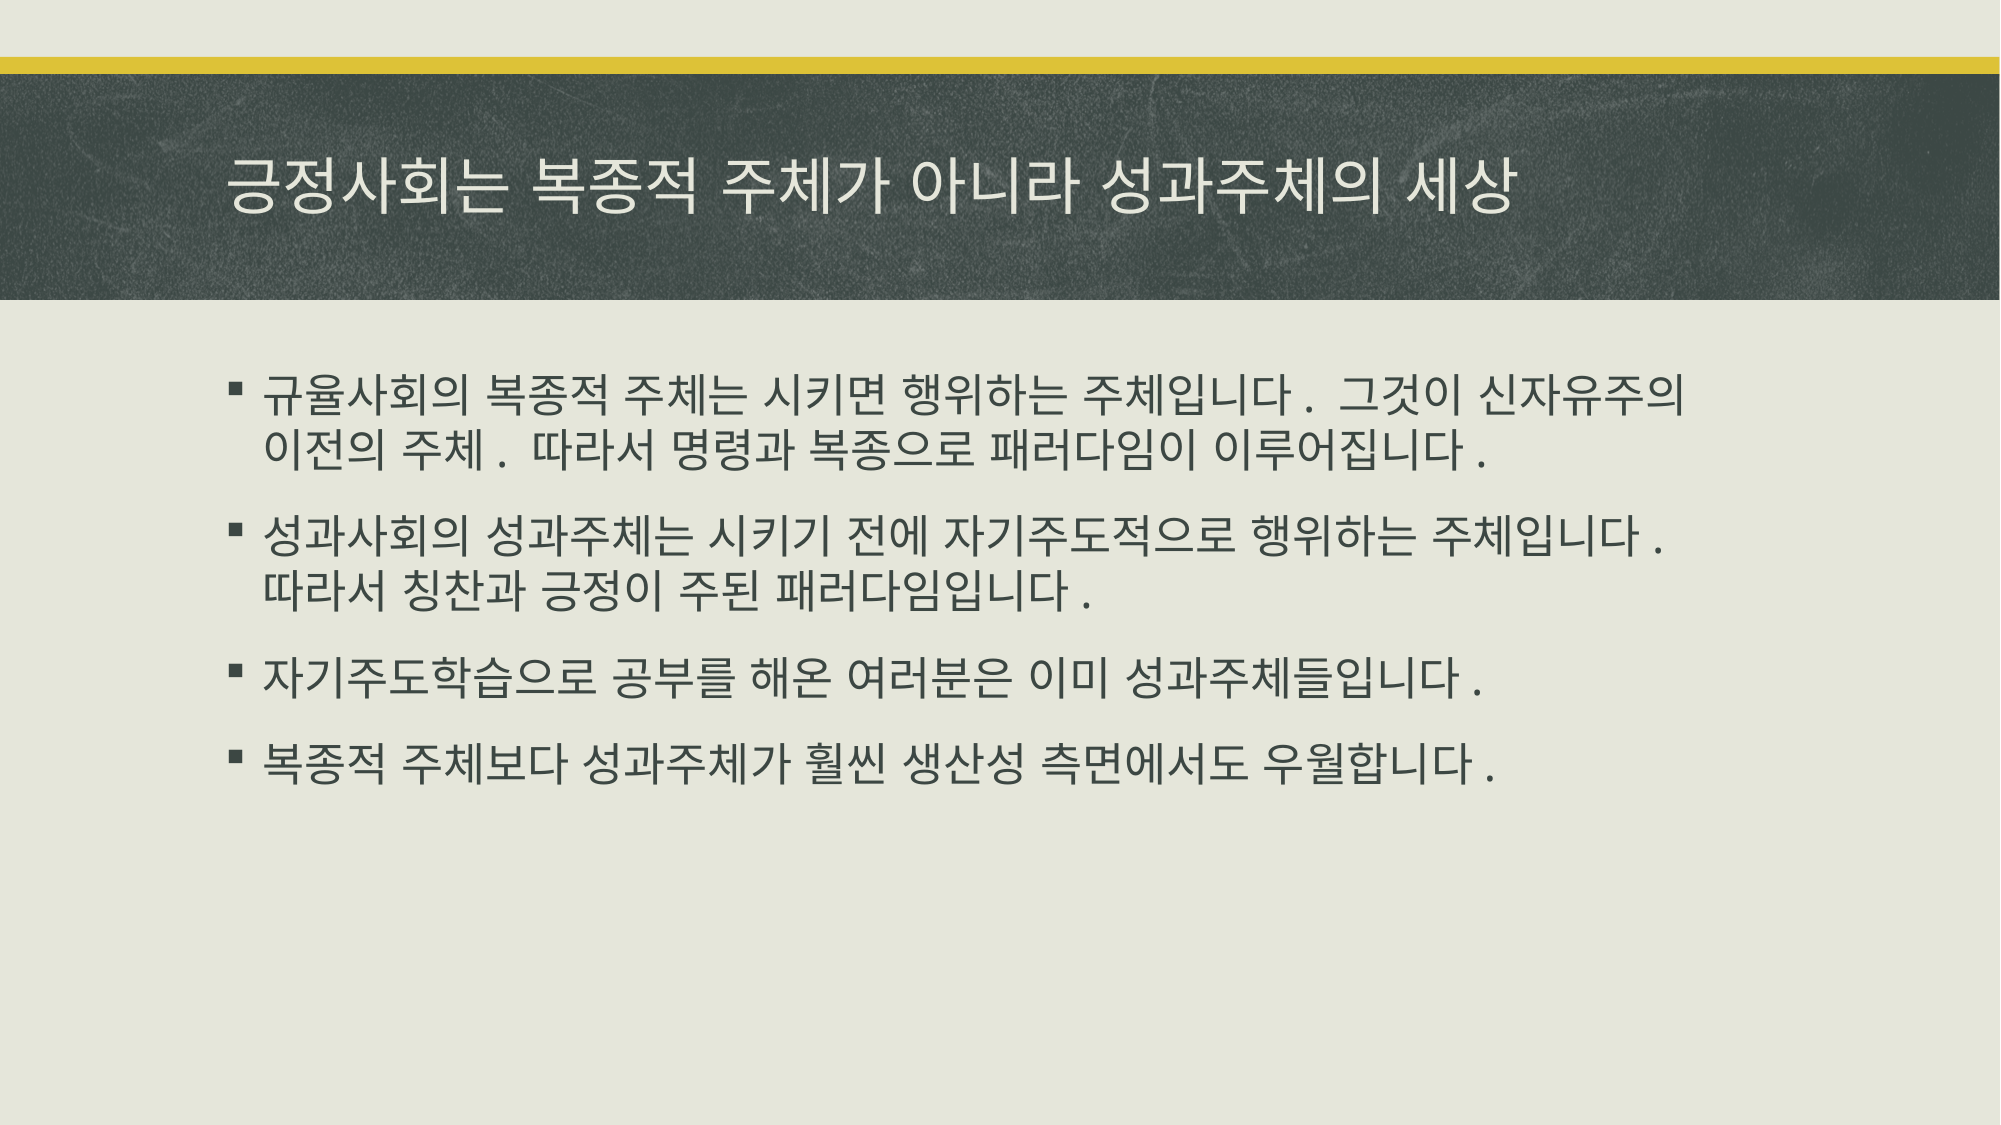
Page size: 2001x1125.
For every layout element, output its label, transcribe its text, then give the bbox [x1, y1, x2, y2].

title 긍정사회는 복종적 주체가 아니라 성과주체의 세상 [210, 76, 1790, 300]
list 규율사회의 복종적 주체는 시키면 행위하는 주체입니다. 그것이 신자유주의 이전의 주체. 따라서 명령과 복종으로 패러다임이 이루어집니다. 성과사회의 성과주체는 시키기 전에 자기주도적으로 행위하는 주체입니다. 따라서 칭찬과 긍정이 주된 패러다임입니다. 자기주도학습으로 공부를 해온 여러분은 이미 성과주체들입니다. 복종적 주체보다 성과주체가 훨씬 생산성 측면에서도 우월합니다. [210, 359, 1790, 1014]
picture [0, 74, 2000, 300]
